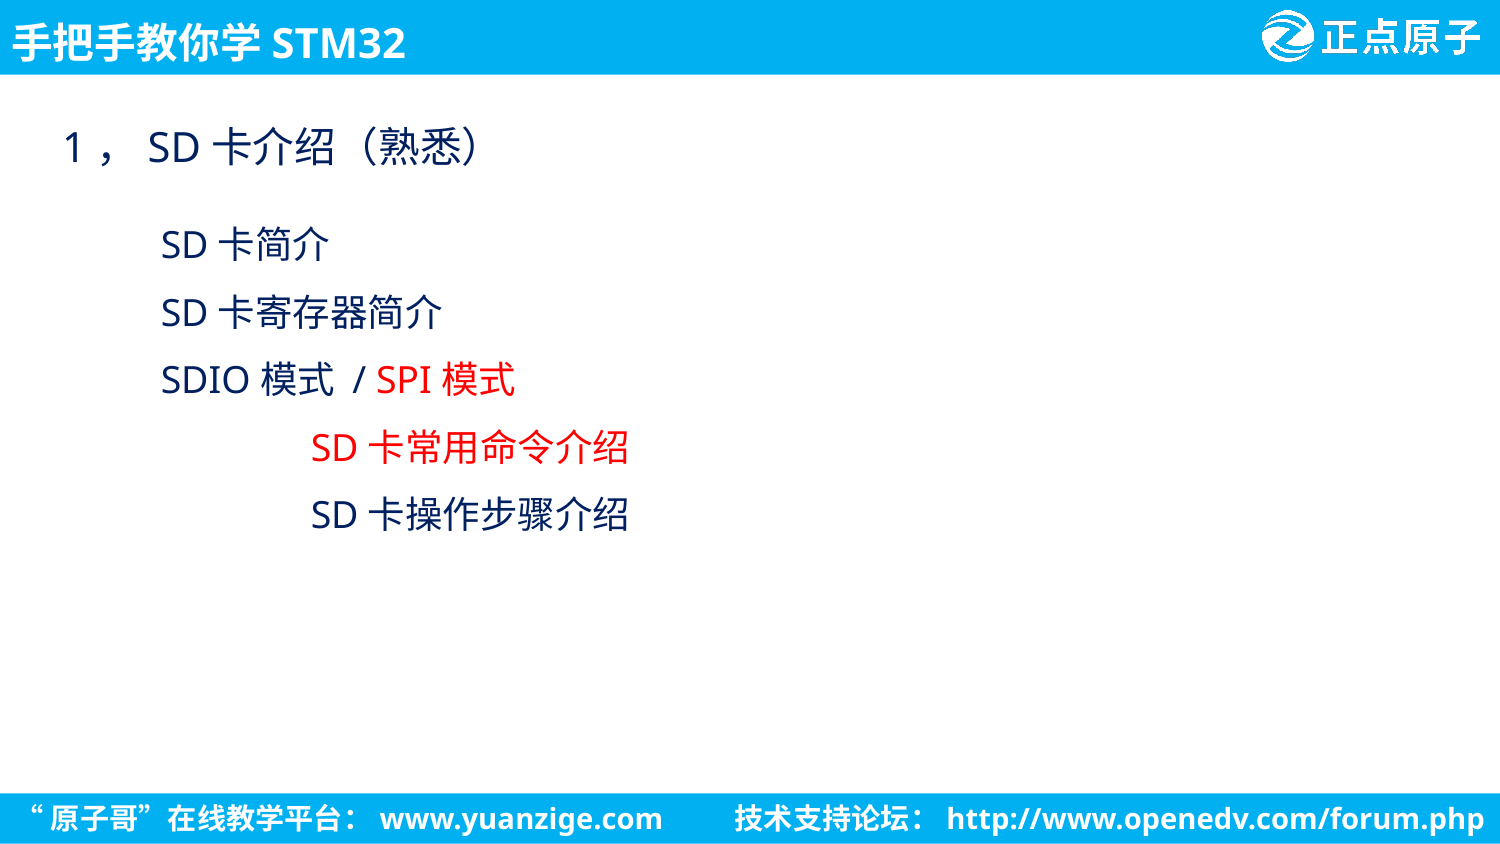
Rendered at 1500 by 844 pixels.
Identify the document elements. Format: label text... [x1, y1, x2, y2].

picture [1405, 21, 1438, 54]
picture [1446, 21, 1479, 54]
picture [1368, 19, 1396, 42]
text_box SD卡简介 SD卡寄存器简介 SDIO模式 / SPI模式 SD卡常用命令介绍 SD卡操作步骤介绍 [153, 195, 1052, 540]
text_box “原子哥”在线教学平台：www.yuanzige.com [0, 793, 560, 843]
picture [1276, 45, 1301, 53]
text_box 技术支持论坛：http://www.openedv.com/forum.php [560, 793, 1500, 843]
picture [1273, 11, 1314, 45]
picture [1431, 45, 1438, 51]
text_box 1，SD卡介绍（熟悉） [54, 92, 953, 175]
picture [1323, 21, 1357, 53]
picture [1412, 45, 1418, 52]
text_box 手把手教你学STM32 [0, 0, 967, 75]
picture [1391, 46, 1397, 53]
picture [1263, 27, 1301, 61]
text_box [0, 0, 1500, 76]
